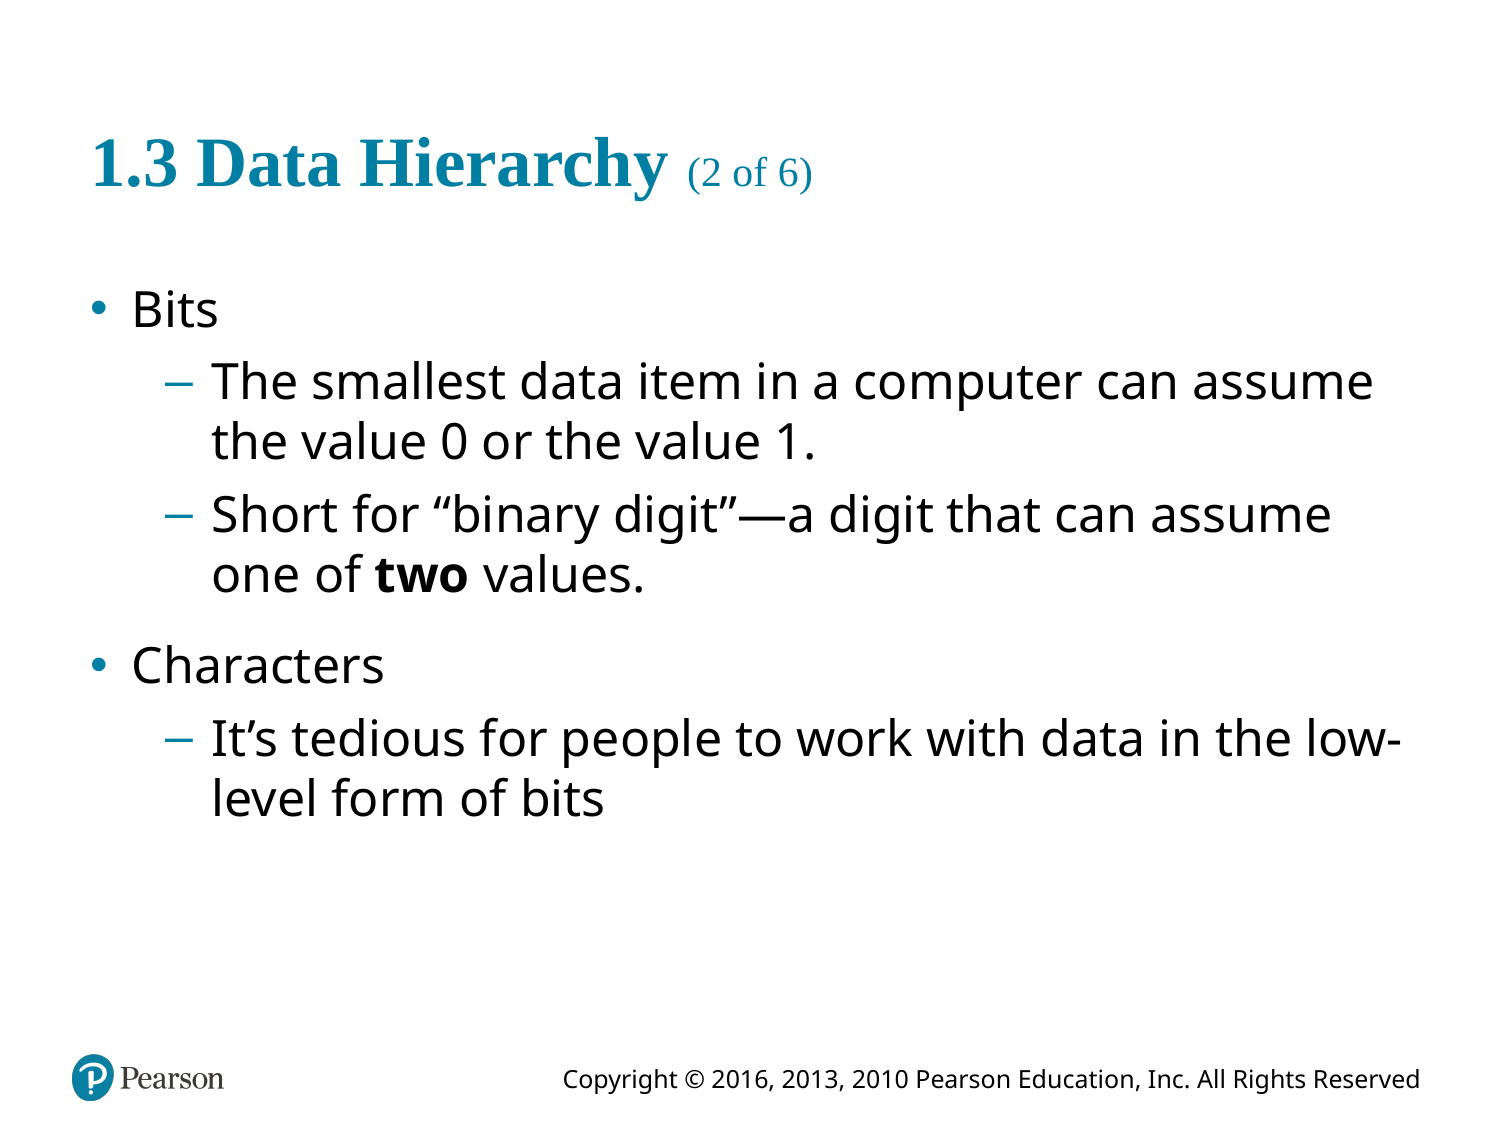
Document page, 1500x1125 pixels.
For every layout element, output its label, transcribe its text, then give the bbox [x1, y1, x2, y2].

picture [72, 1054, 88, 1070]
picture [72, 1087, 83, 1101]
picture [80, 1063, 106, 1088]
title 1.3 Data Hierarchy (2 of 6) [75, 35, 1425, 216]
list Bits The smallest data item in a computer can assume the value 0 or the value 1. Short for “binary digit”—a digit that can assume one of two values. Characters It’s tedious for people to work with data in the low-level form of bits [75, 262, 1425, 847]
picture [98, 1054, 224, 1101]
